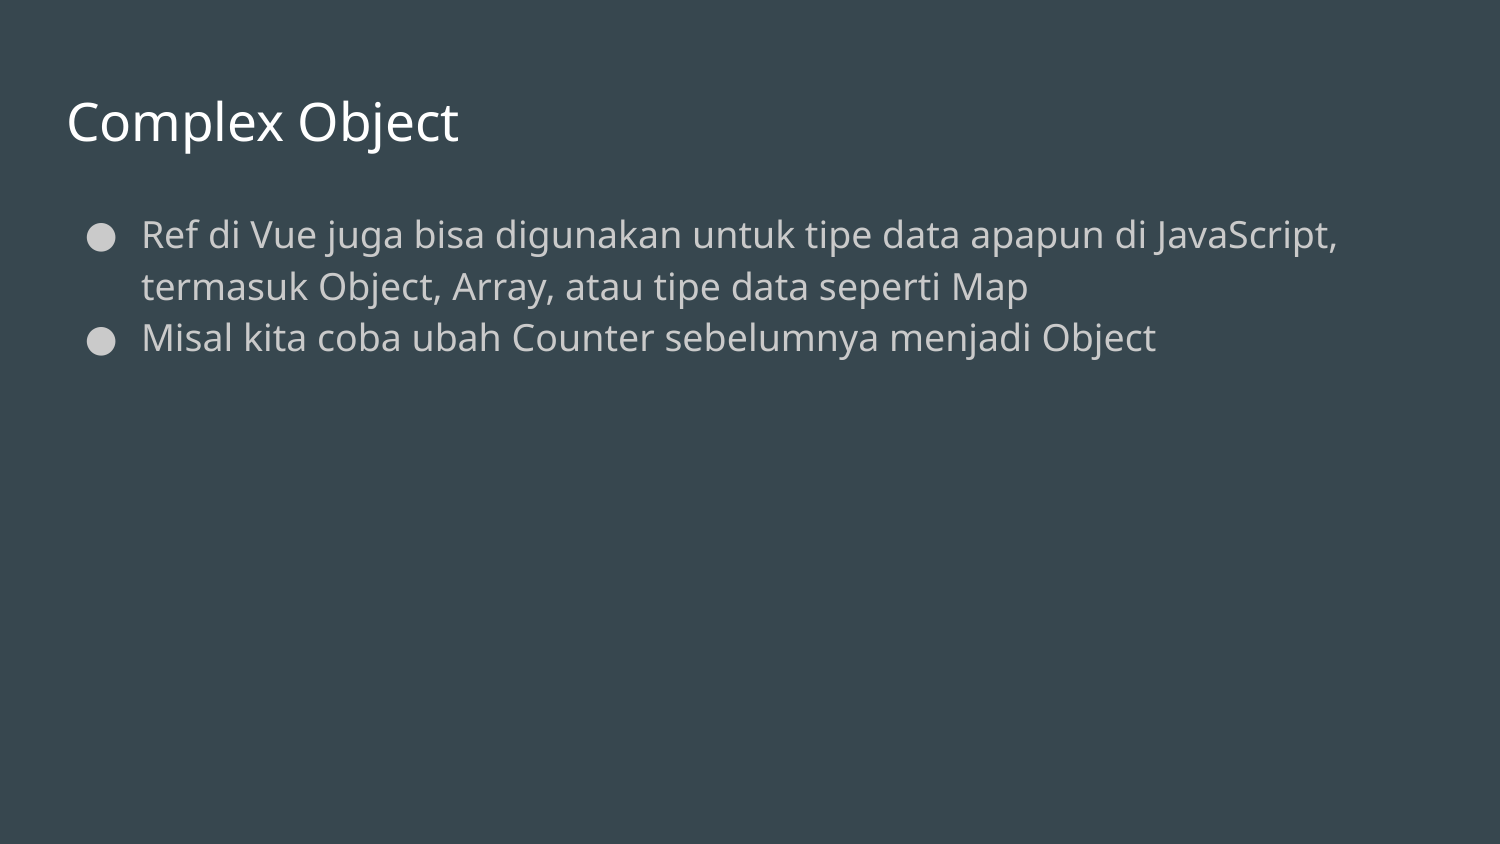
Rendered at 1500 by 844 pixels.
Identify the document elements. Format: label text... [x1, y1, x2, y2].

list Ref di Vue juga bisa digunakan untuk tipe data apapun di JavaScript, termasuk Object, Array, atau tipe data seperti Map Misal kita coba ubah Counter sebelumnya menjadi Object [51, 189, 1449, 750]
title Complex Object [51, 72, 1449, 167]
